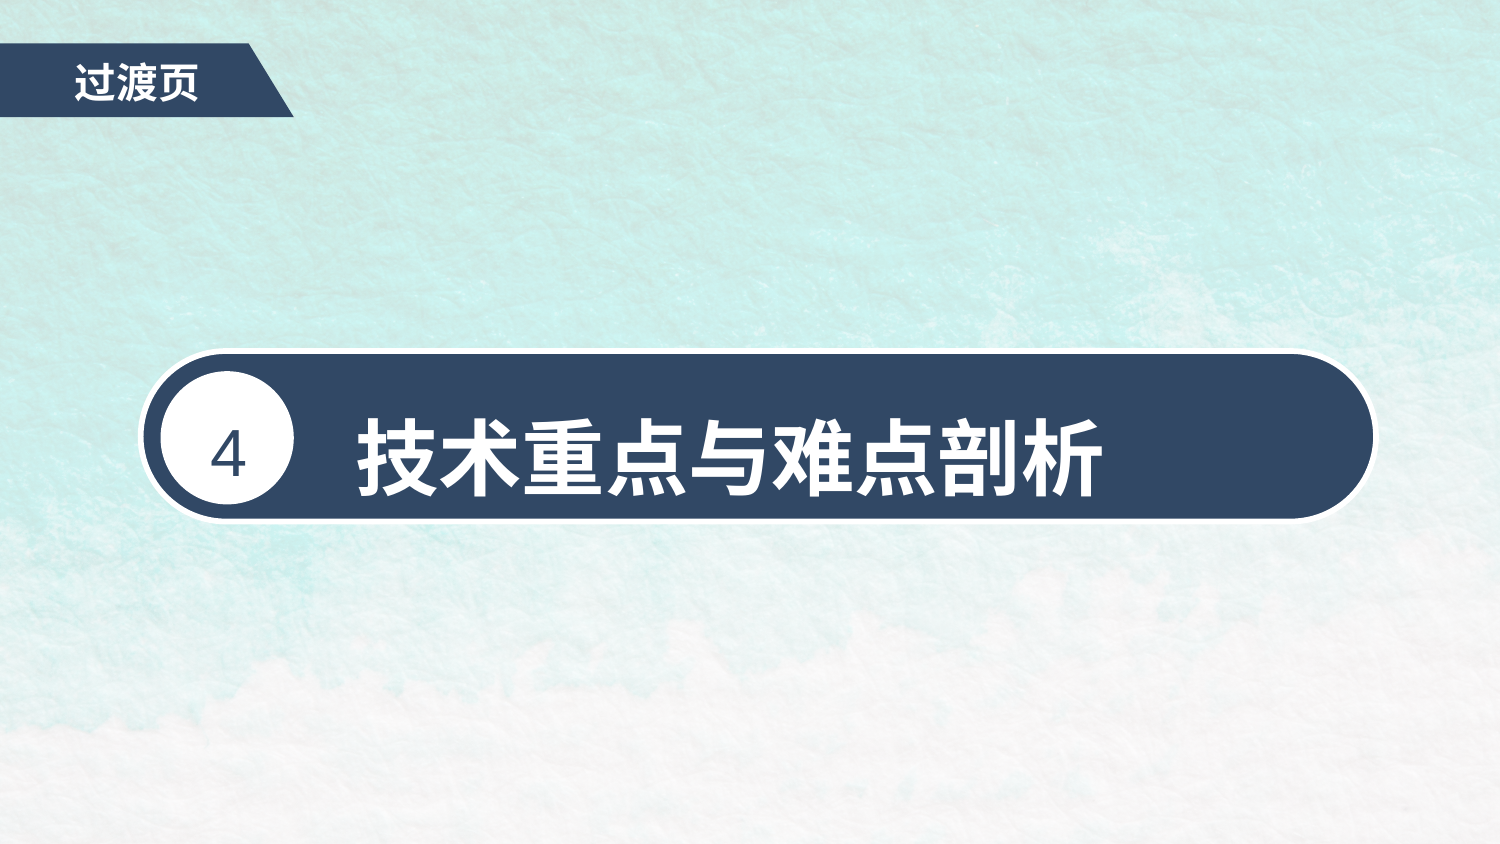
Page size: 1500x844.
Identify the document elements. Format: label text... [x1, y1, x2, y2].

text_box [155, 361, 303, 505]
text_box [140, 390, 154, 482]
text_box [0, 42, 295, 118]
text_box [181, 351, 1377, 522]
text_box 技术重点与难点剖析 [293, 348, 1167, 514]
